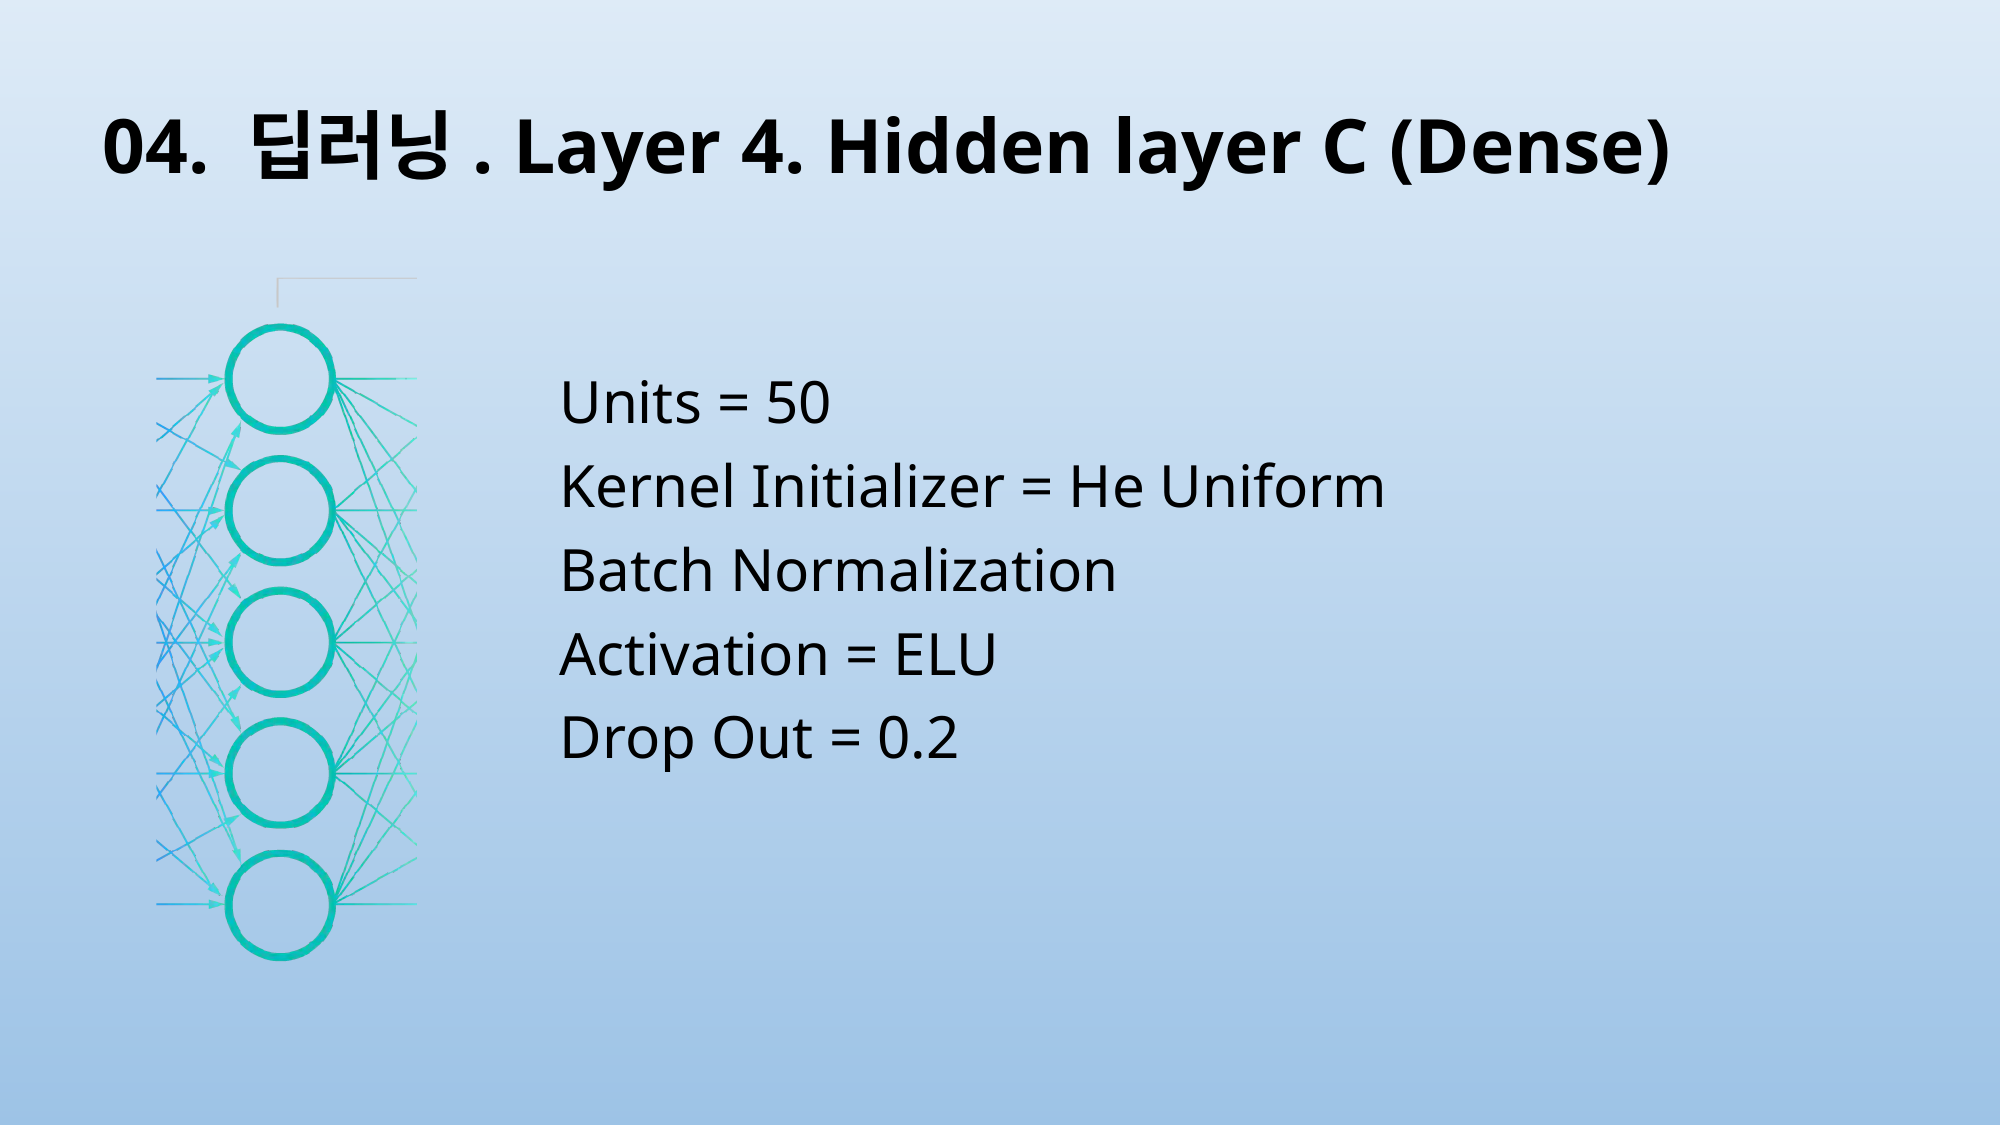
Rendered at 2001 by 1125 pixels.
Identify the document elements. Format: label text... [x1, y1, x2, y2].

list Units = 50 Kernel Initializer = He Uniform Batch Normalization Activation = ELU Drop Out = 0.2 [544, 365, 1485, 919]
picture [156, 220, 417, 1010]
title 04. 딥러닝. Layer 4. Hidden layer C (Dense) [87, 79, 1915, 221]
